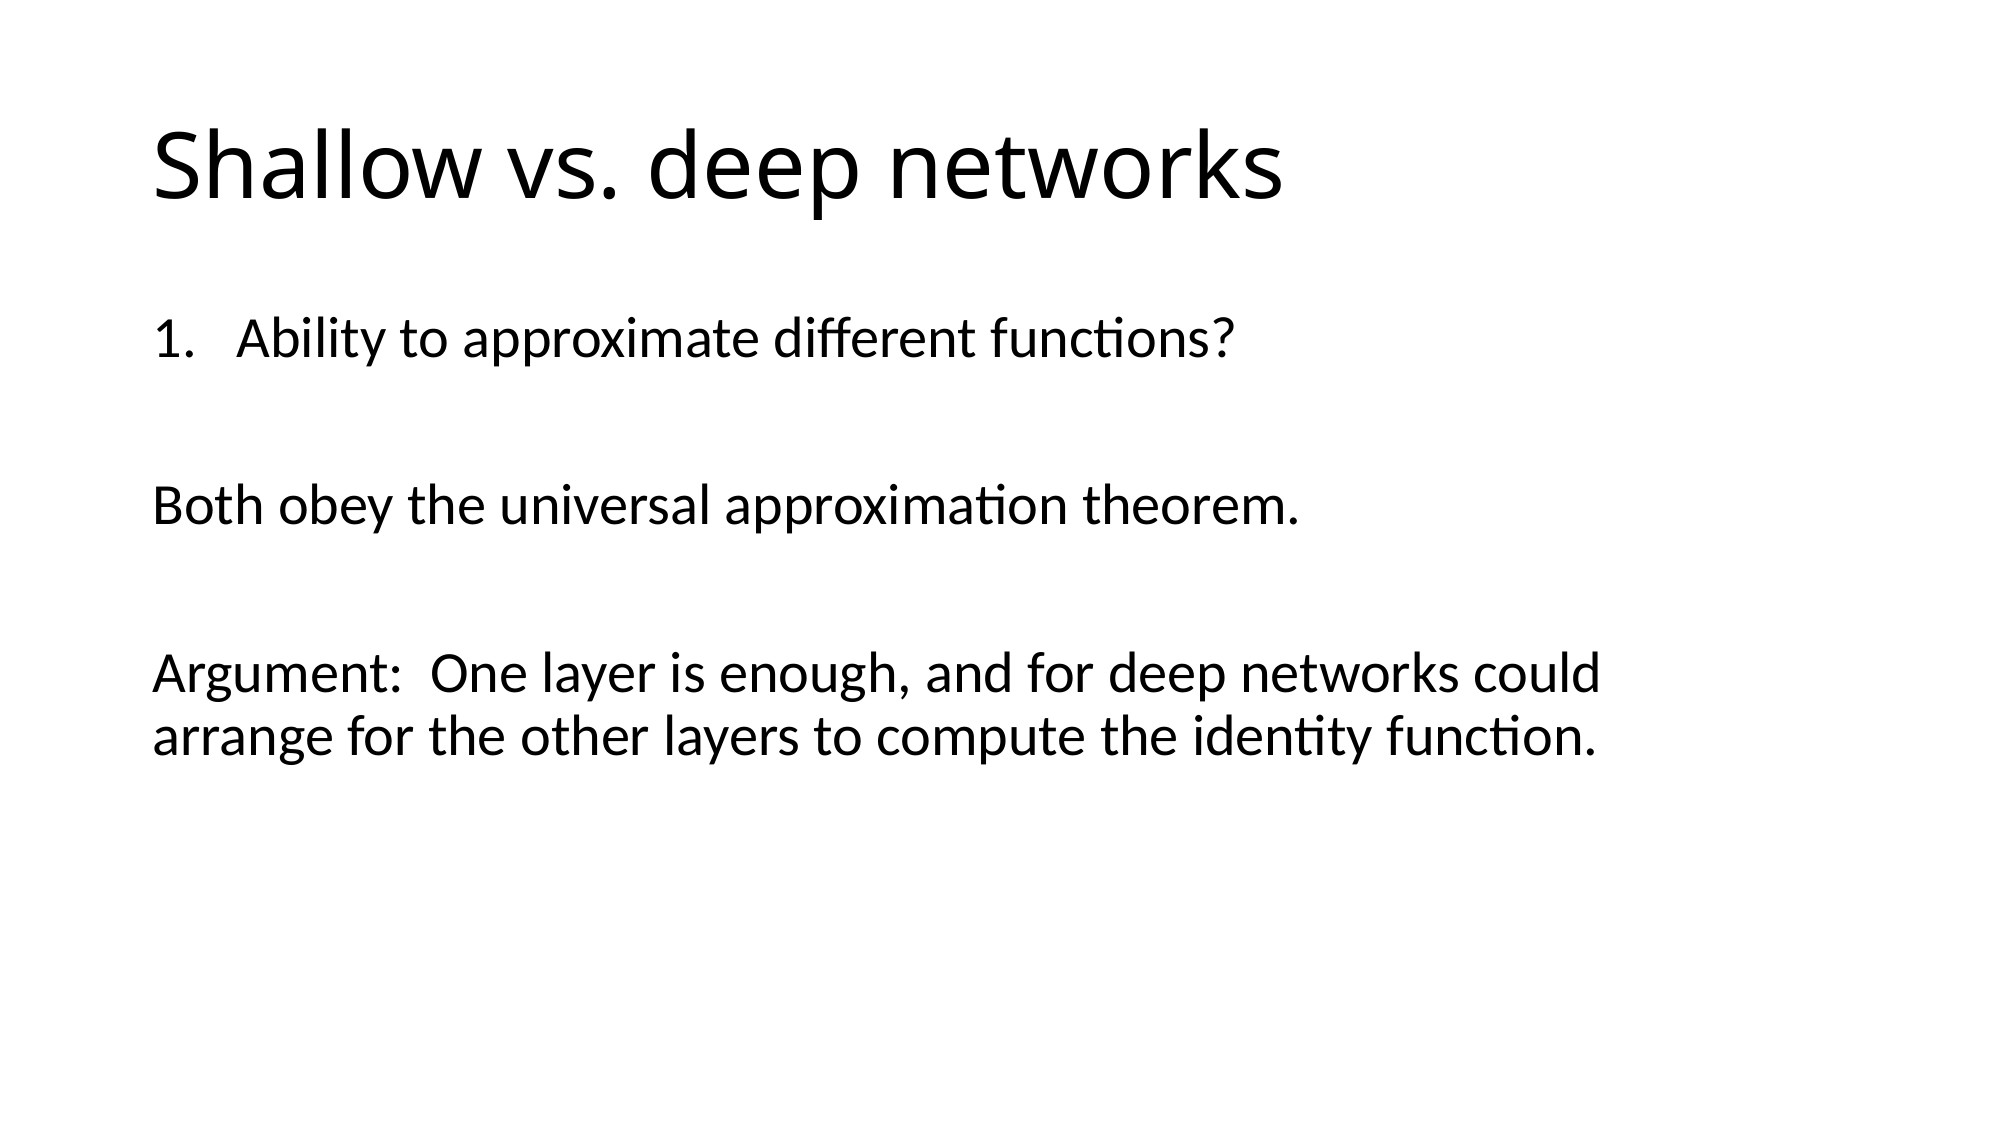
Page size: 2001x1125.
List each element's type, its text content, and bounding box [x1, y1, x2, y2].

list Ability to approximate different functions? Both obey the universal approximation theorem. Argument: One layer is enough, and for deep networks could arrange for the other layers to compute the identity function. [137, 299, 1738, 1014]
title Shallow vs. deep networks [137, 59, 1863, 278]
